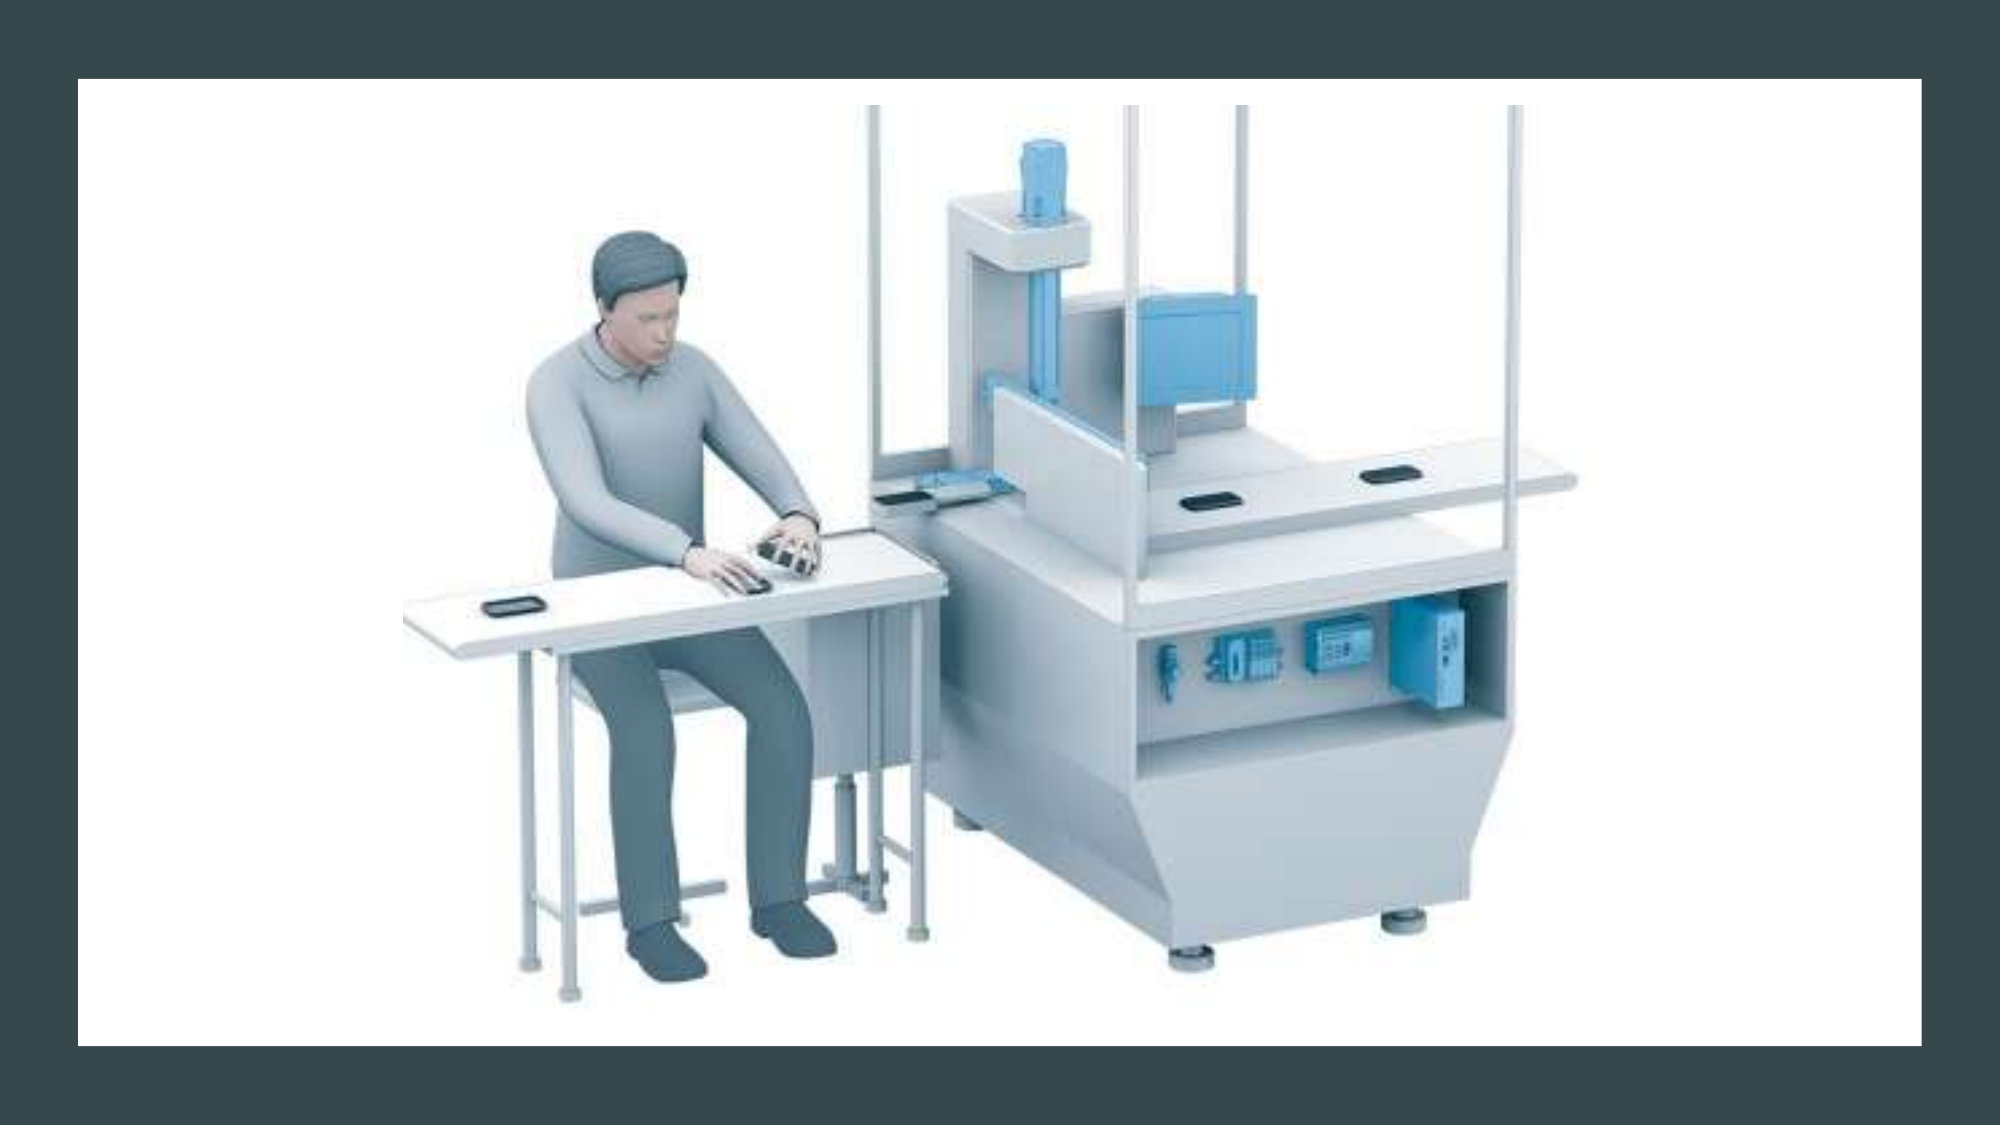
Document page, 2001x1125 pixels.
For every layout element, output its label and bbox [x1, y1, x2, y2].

list [403, 105, 1597, 1020]
text_box [77, 78, 1923, 1047]
text_box [0, 0, 2000, 1125]
